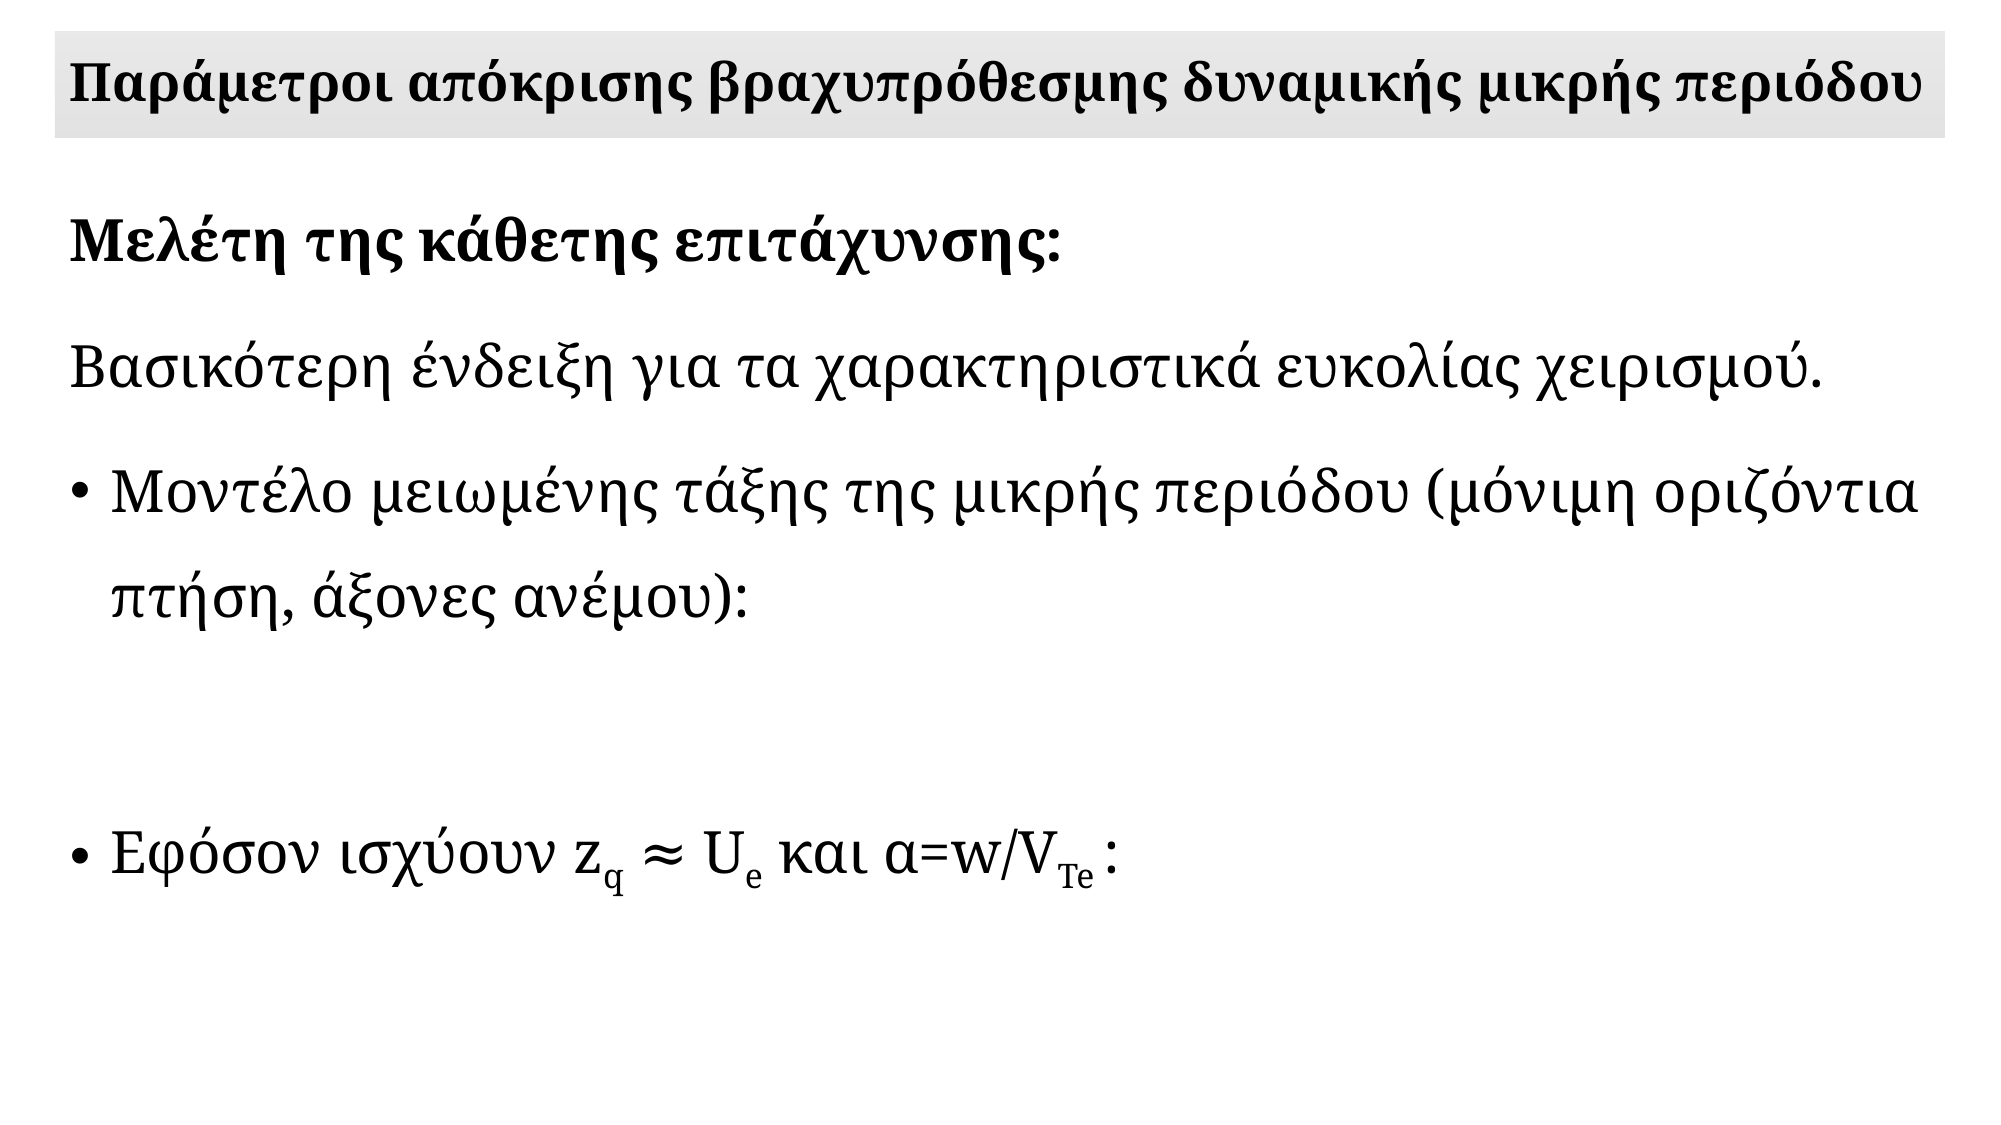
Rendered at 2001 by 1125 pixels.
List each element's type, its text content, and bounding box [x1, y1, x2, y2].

title Παράμετροι απόκρισης βραχυπρόθεσμης δυναμικής μικρής περιόδου [54, 31, 1945, 138]
